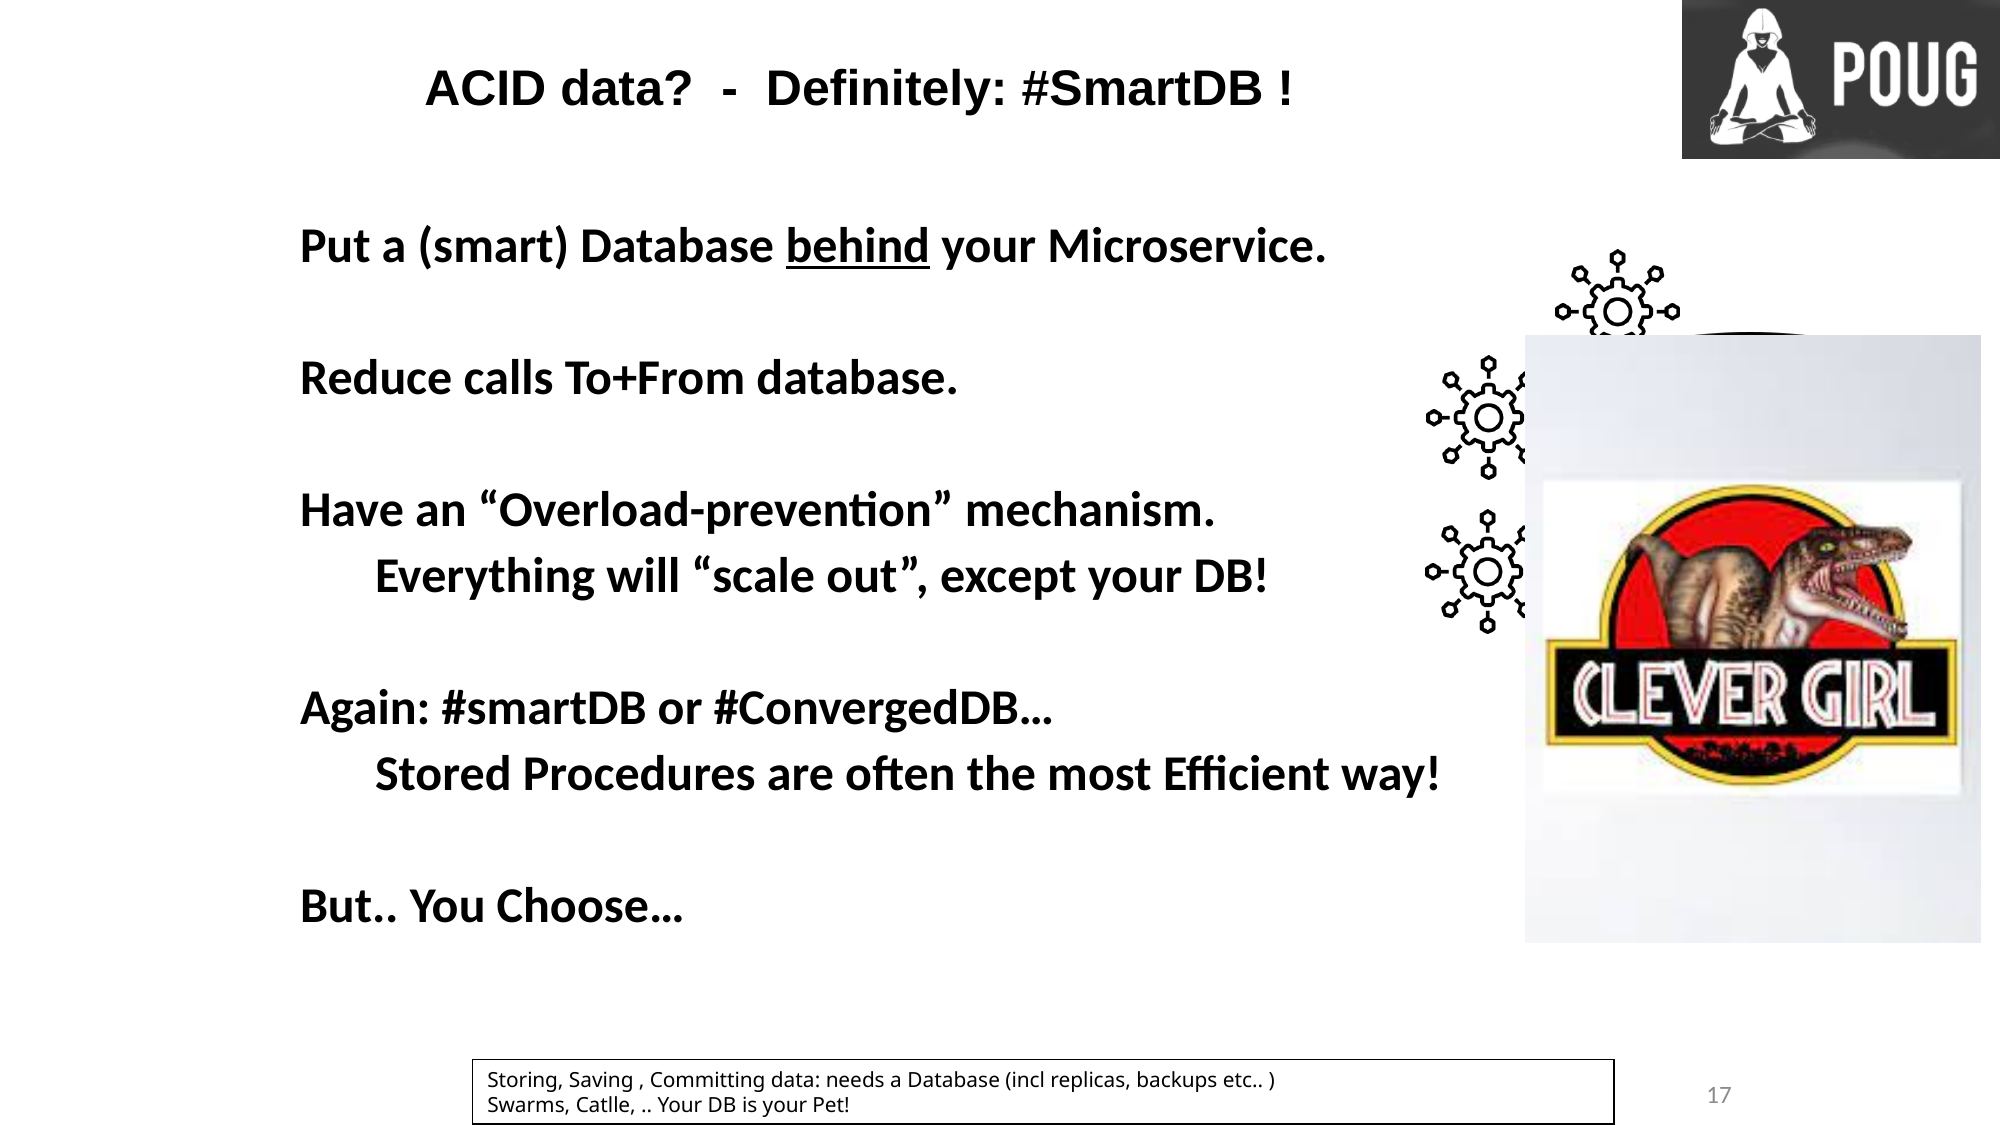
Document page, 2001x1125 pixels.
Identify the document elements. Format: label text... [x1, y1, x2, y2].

title ACID data? - Definitely: #SmartDB ! [409, 42, 1385, 136]
text_box Storing, Saving , Committing data: needs a Database (incl replicas, backups etc.. ) Swarms, Catlle, .. Your DB is your Pet! [472, 1059, 1614, 1124]
picture [1425, 249, 2000, 943]
text_box Put a (smart) Database behind your Microservice. Reduce calls To+From database. Have an “Overload-prevention” mechanism. Everything will “scale out”, except your DB! Again: #smartDB or #ConvergedDB… Stored Procedures are often the most Efficient way! But.. You Choose… [285, 199, 1650, 988]
picture [1682, 0, 2000, 159]
slide_number 17 [1658, 1063, 1747, 1124]
